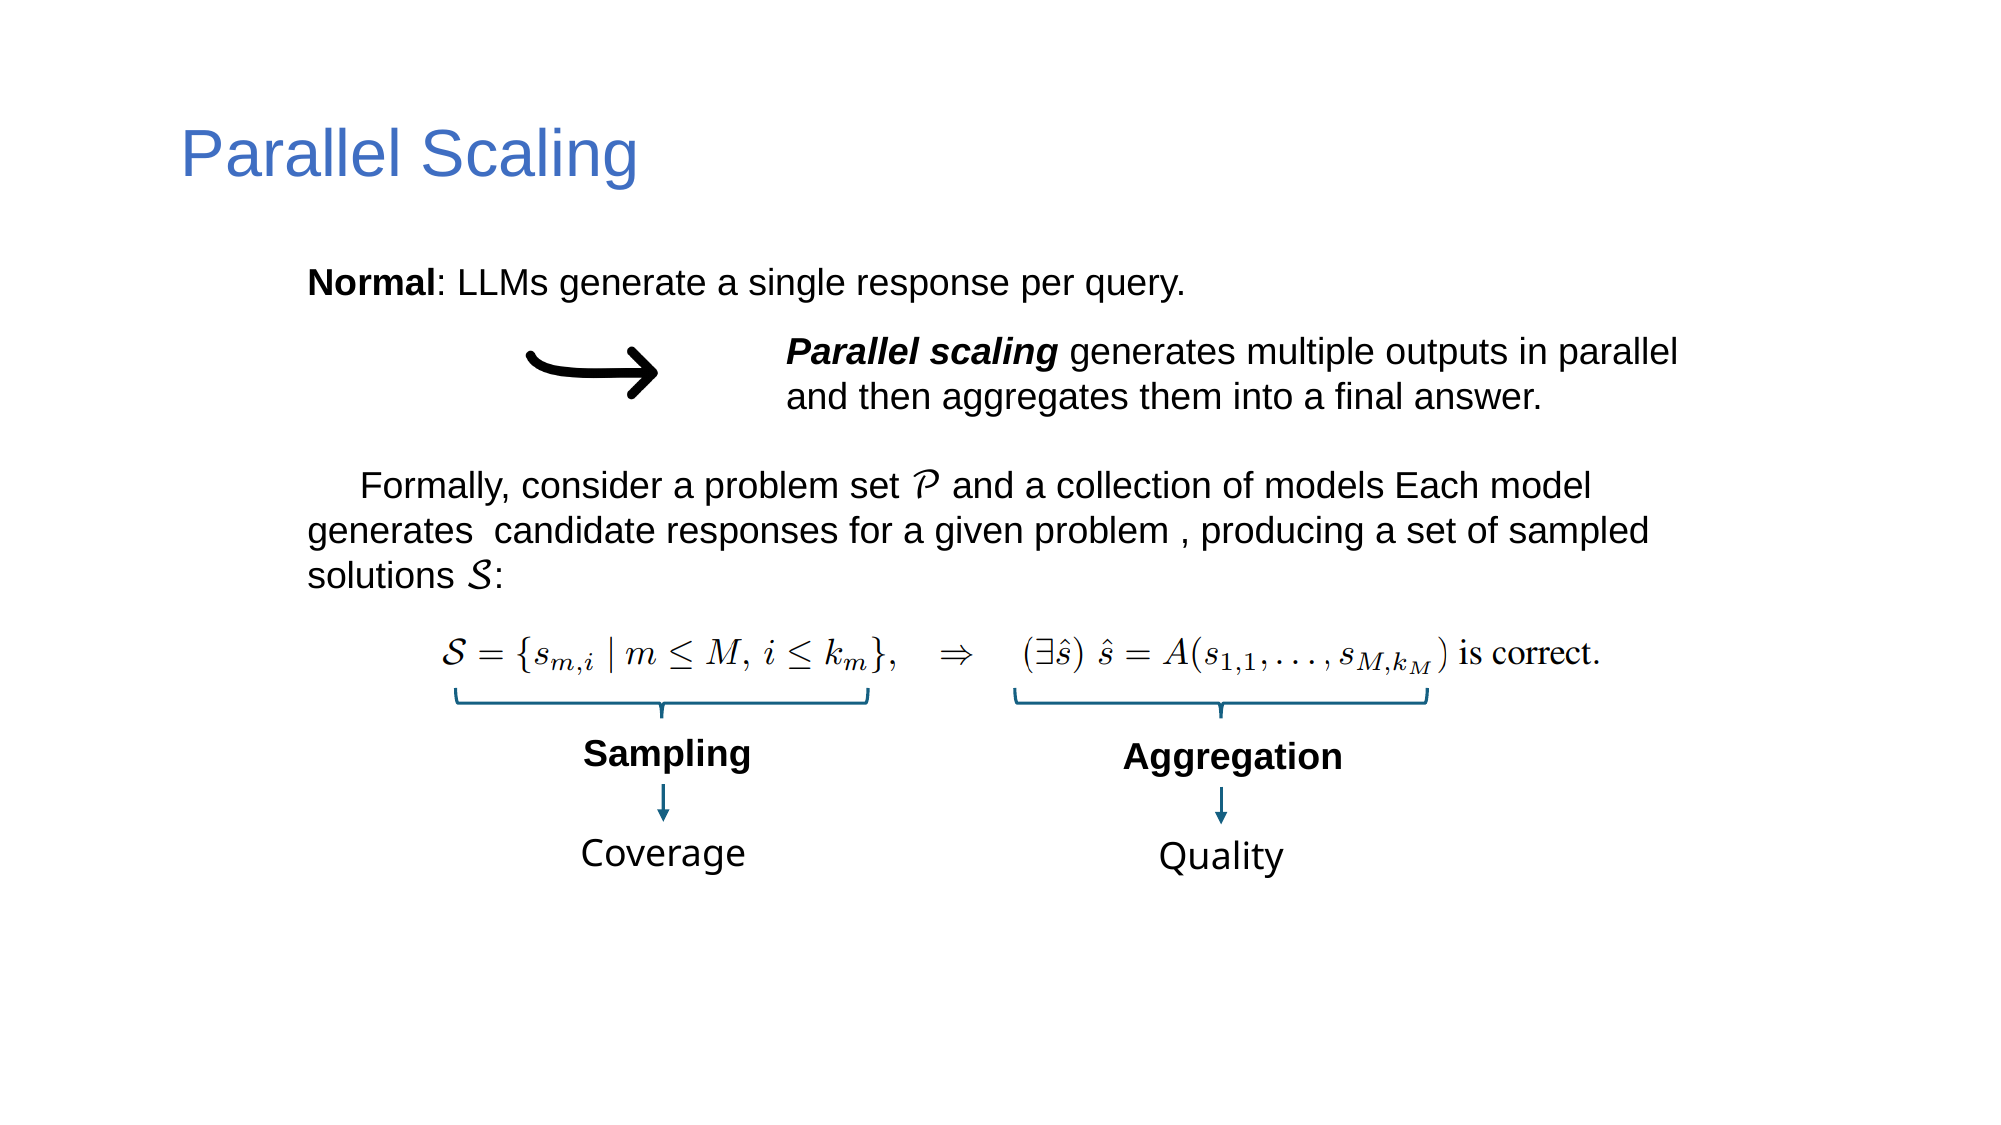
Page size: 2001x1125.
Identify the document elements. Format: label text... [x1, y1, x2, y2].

picture [434, 624, 1625, 685]
text_box [453, 687, 568, 705]
picture [512, 297, 664, 449]
text_box Quality [1143, 824, 1299, 885]
text_box Aggregation [1107, 685, 1491, 785]
text_box Parallel Scaling [165, 102, 1166, 198]
text_box Coverage [565, 821, 762, 882]
text_box Sampling [568, 685, 952, 781]
text_box Normal: LLMs generate a single response per query. [292, 250, 1444, 311]
text_box Parallel scaling generates multiple outputs in parallel and then aggregates them into a final answer. [771, 319, 1766, 425]
text_box [1013, 687, 1107, 705]
